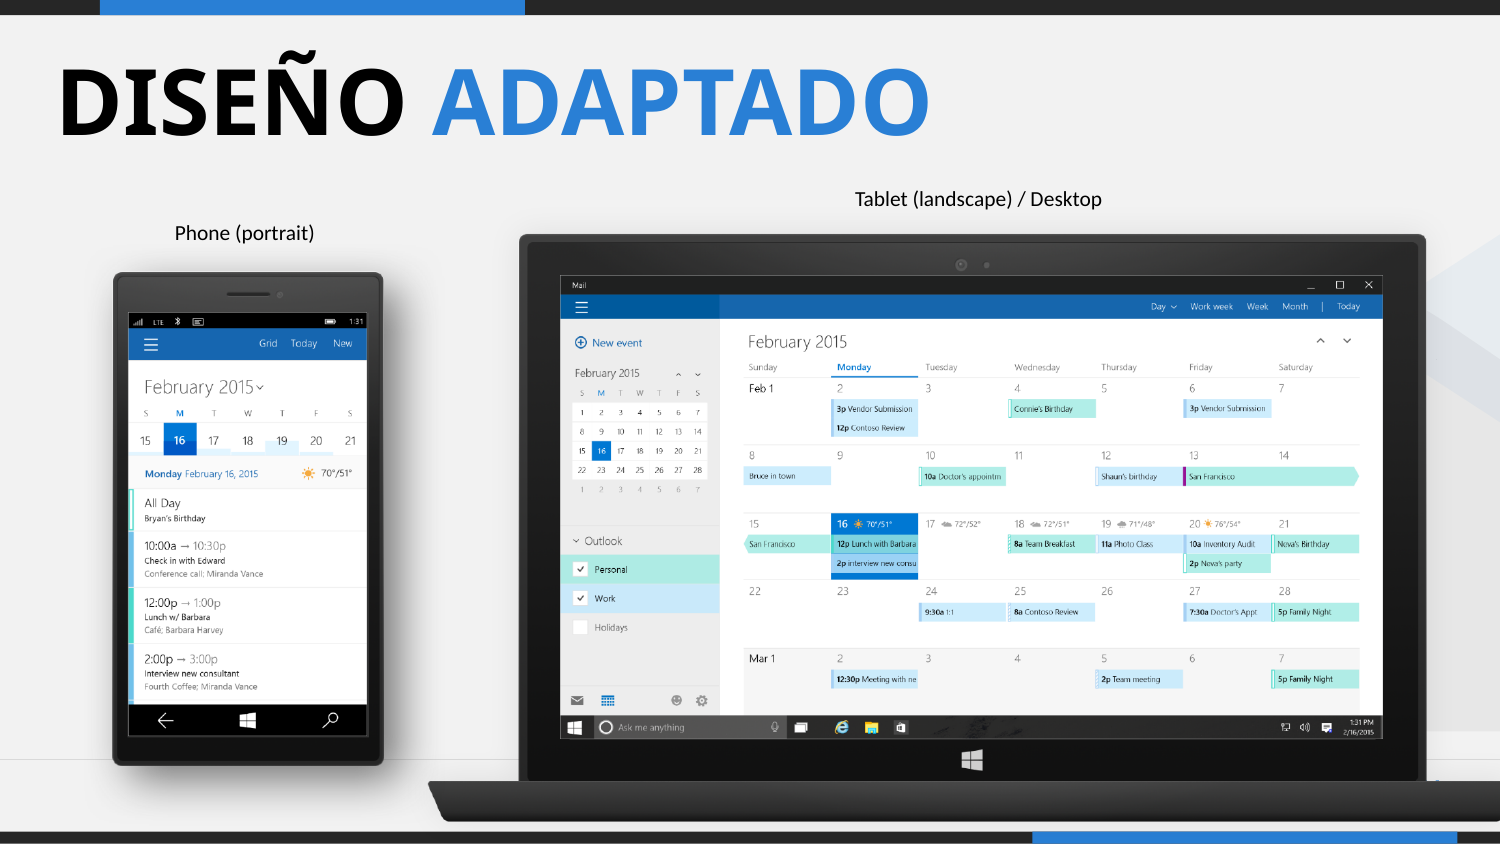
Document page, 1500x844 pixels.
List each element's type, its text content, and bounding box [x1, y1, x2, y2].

picture [427, 232, 1500, 823]
text_box Tablet (landscape) / Desktop [573, 178, 1385, 216]
text_box Phone (portrait) [97, 213, 393, 251]
title DISEÑO ADAPTADO [33, 25, 1467, 147]
picture [112, 271, 384, 766]
